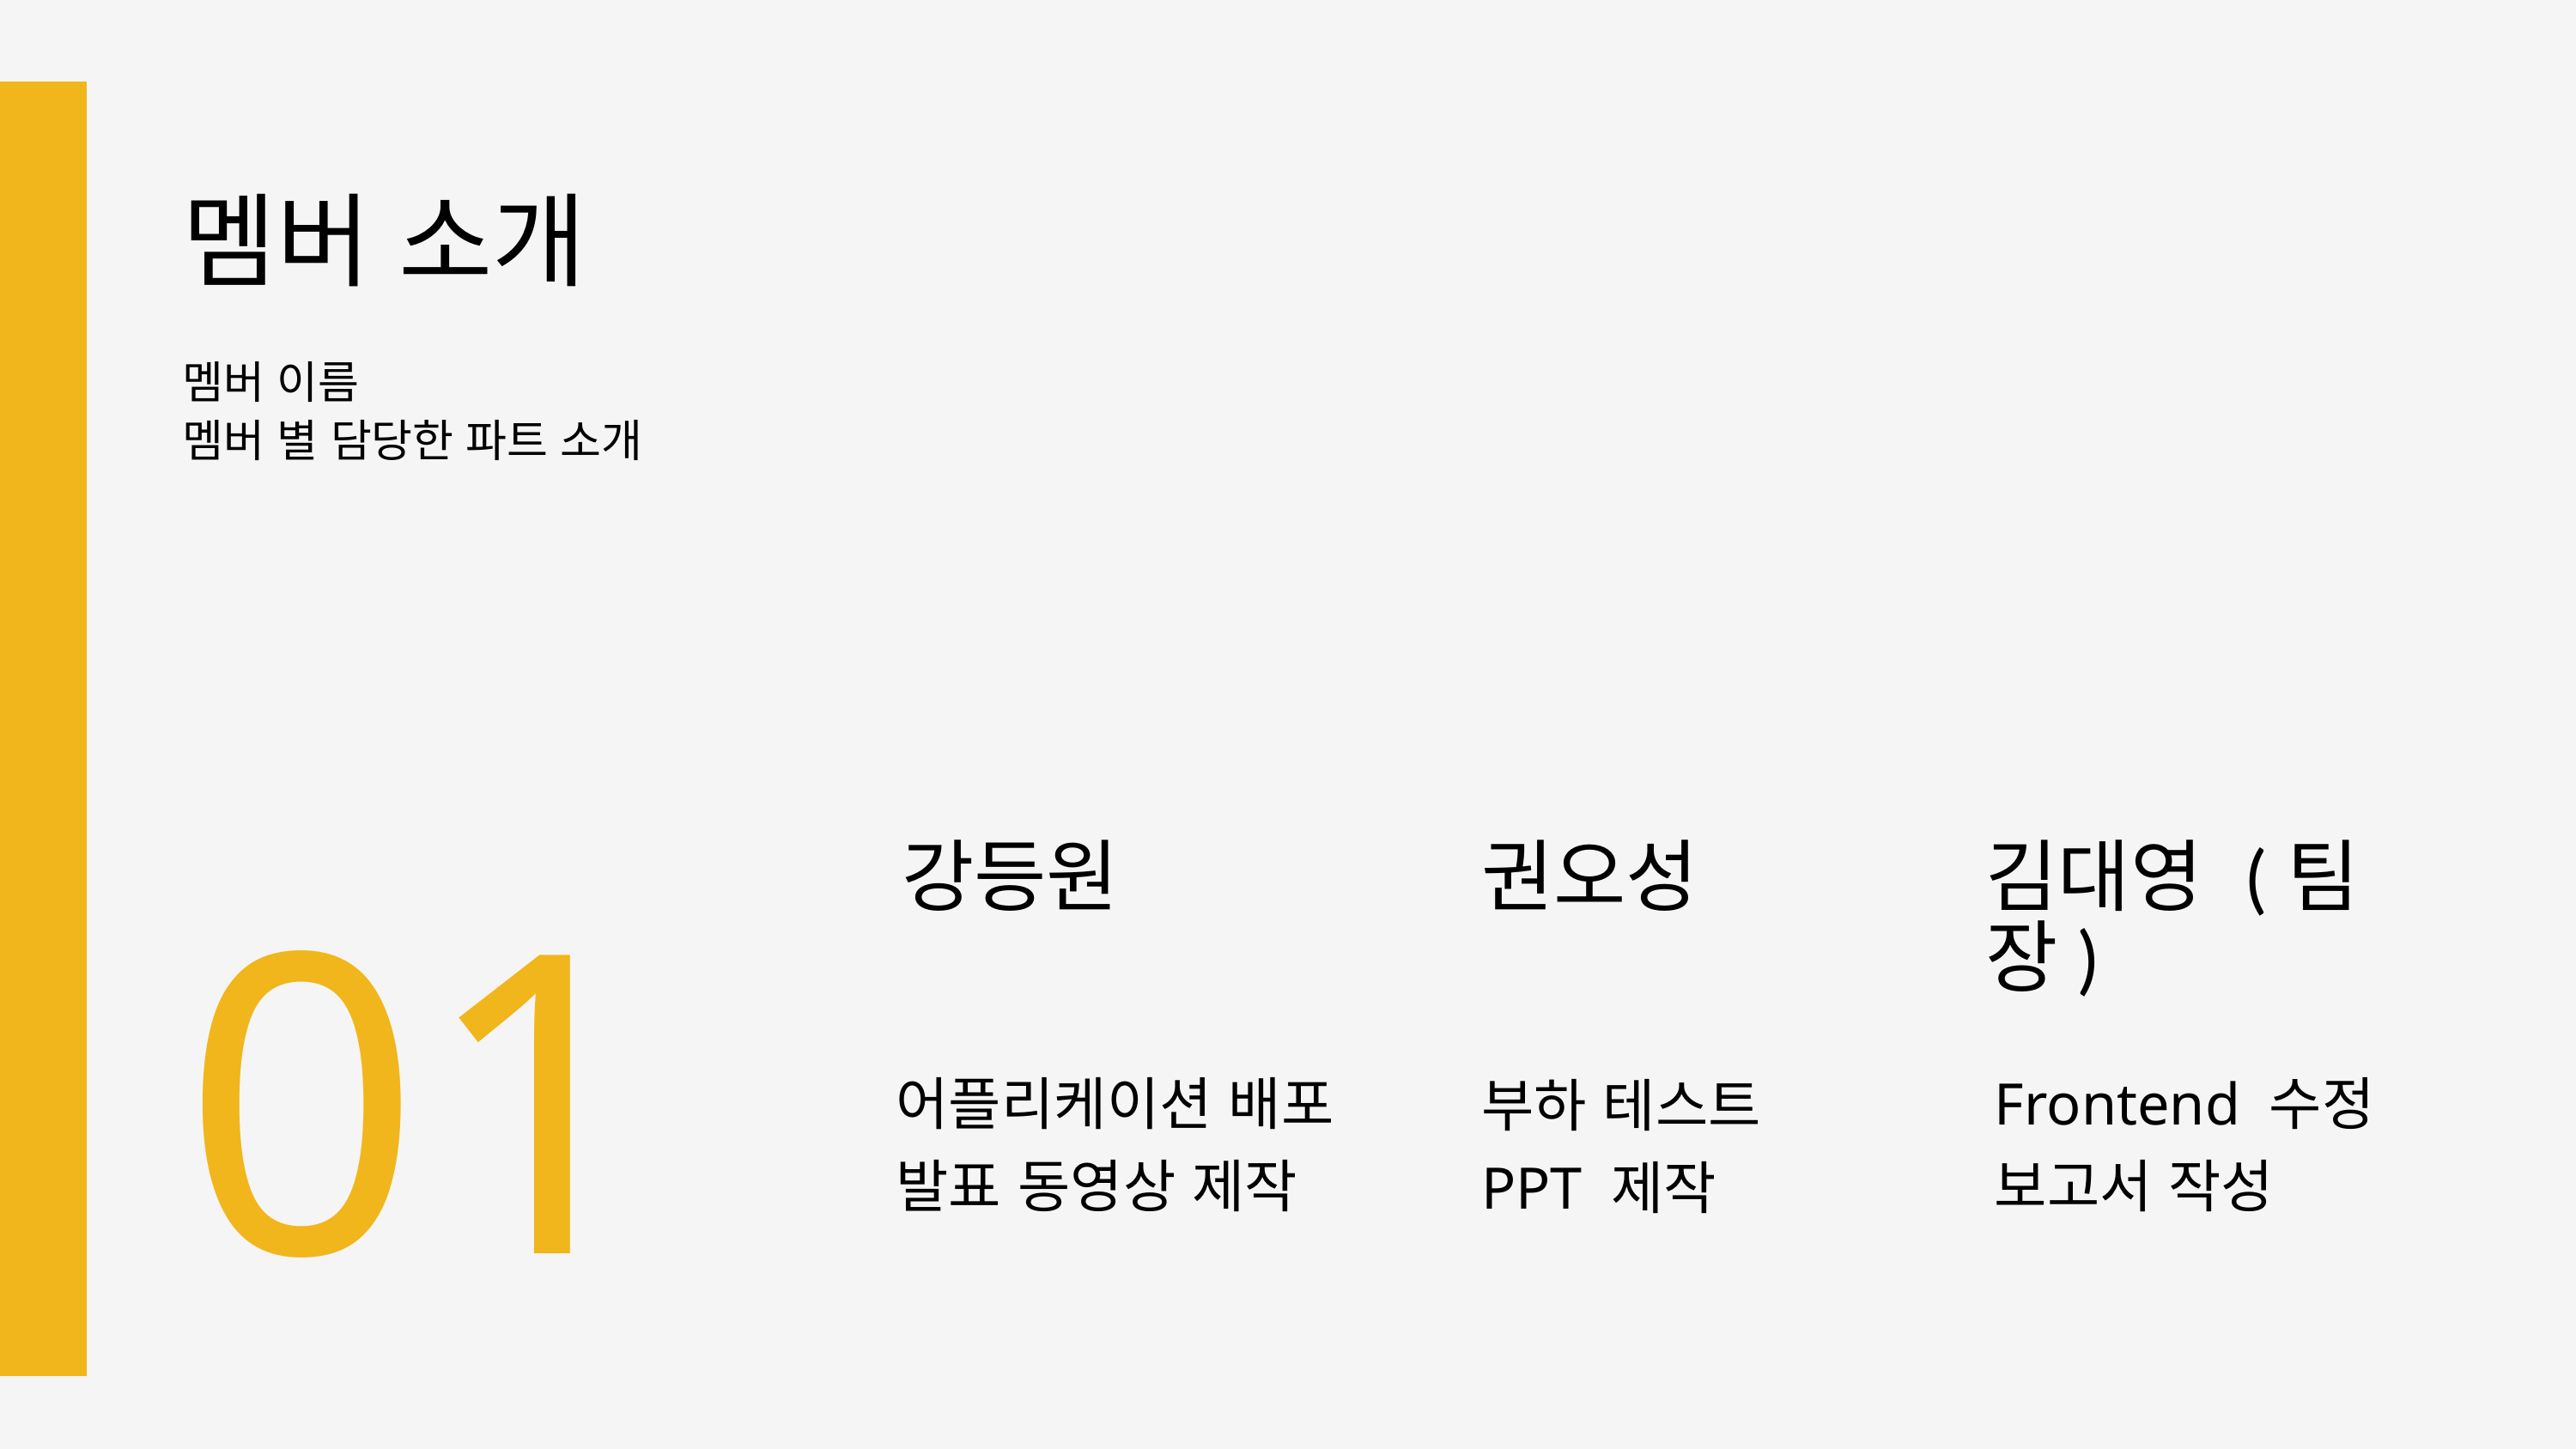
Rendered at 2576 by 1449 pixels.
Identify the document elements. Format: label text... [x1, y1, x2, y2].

text_box 권오성 [1480, 840, 1957, 922]
text_box 부하 테스트 PPT 제작 [1480, 1056, 1957, 1221]
text_box 01 [182, 793, 847, 1337]
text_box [0, 81, 88, 1377]
text_box Frontend 수정 보고서 작성 [1994, 1054, 2470, 1219]
text_box 멤버 소개 [182, 166, 1341, 432]
text_box 강등원 [901, 840, 1377, 922]
text_box 멤버 이름 멤버 별 담당한 파트 소개 [182, 349, 1234, 466]
text_box 어플리케이션 배포 발표 동영상 제작 [896, 1054, 1372, 1219]
text_box 김대영 (팀장) [1985, 840, 2462, 1002]
